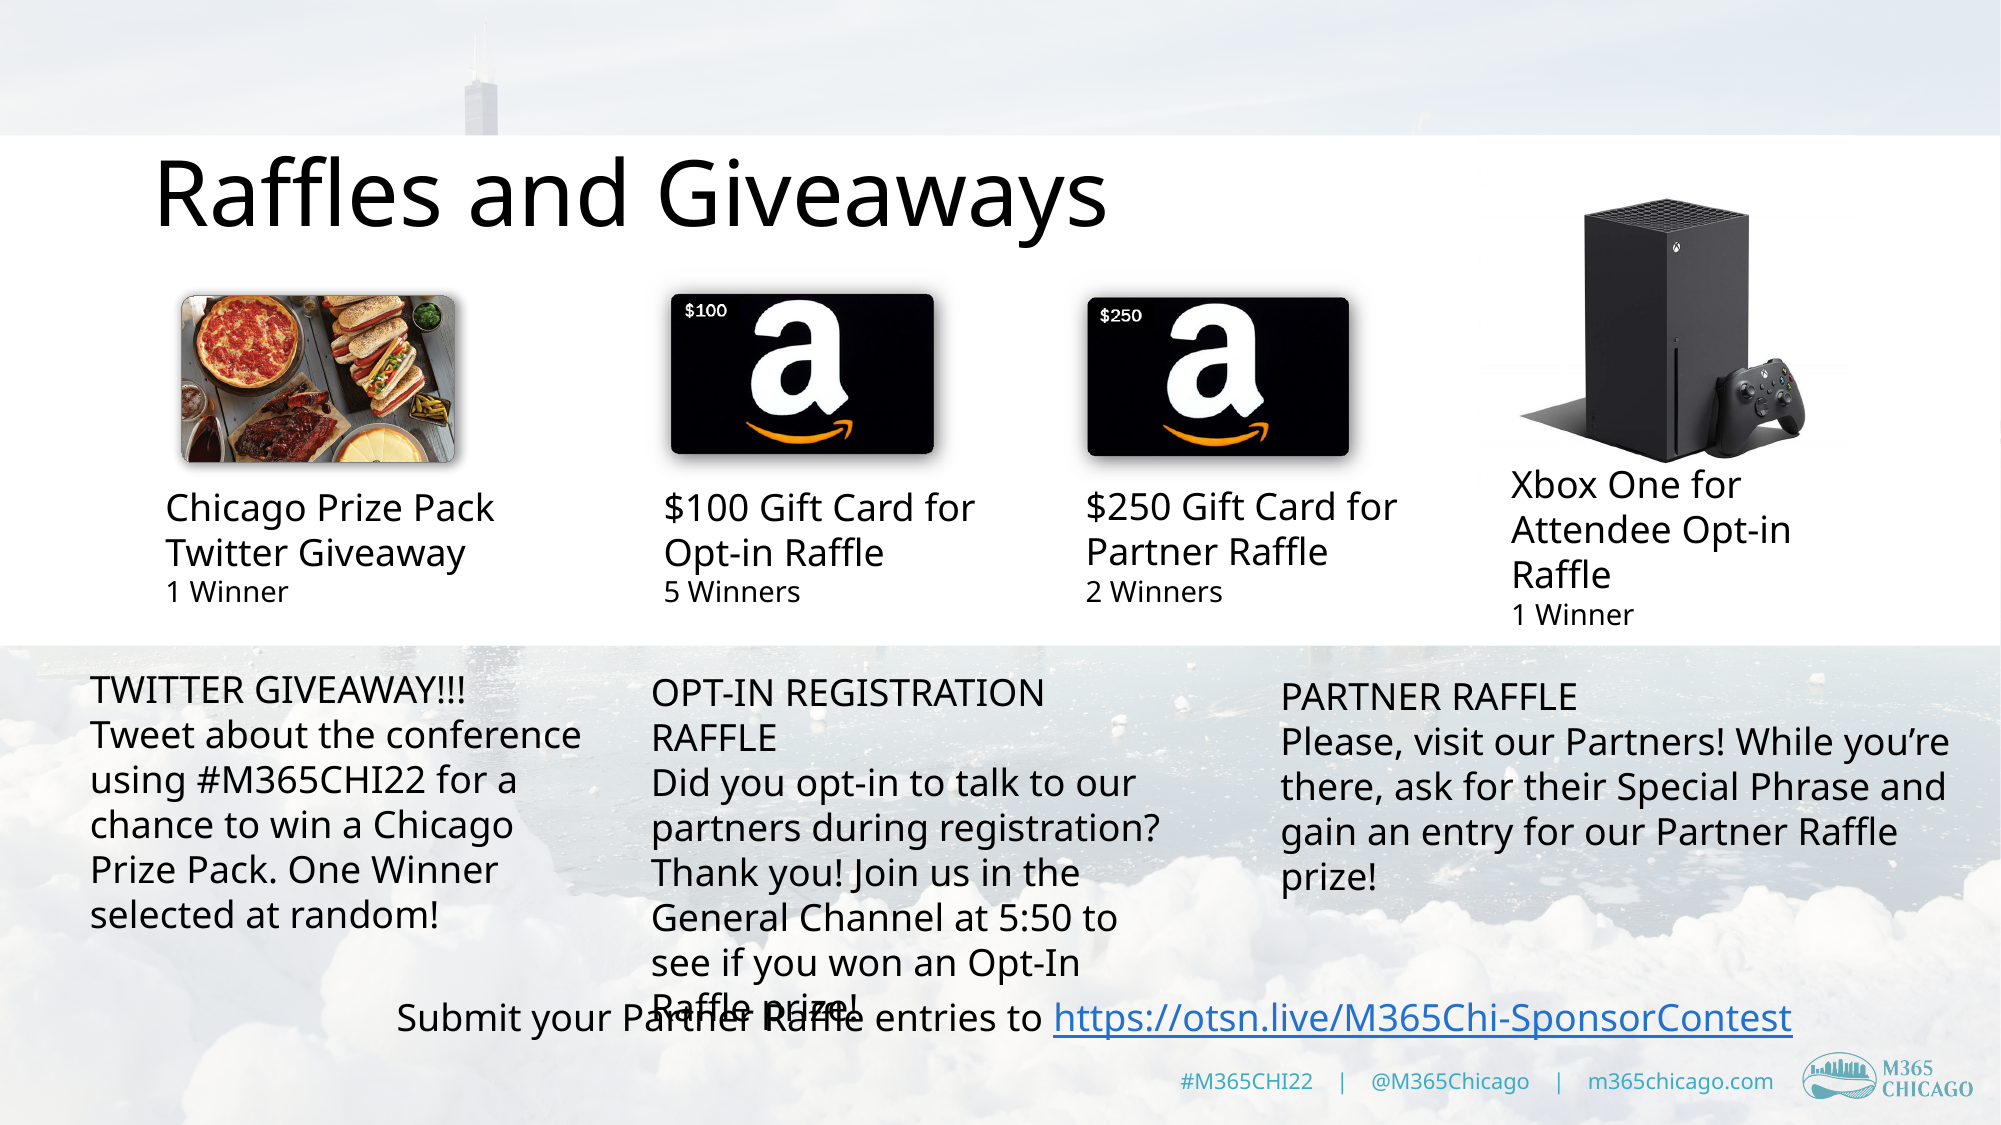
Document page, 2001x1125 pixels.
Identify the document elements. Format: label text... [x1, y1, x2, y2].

text_box $100 Gift Card for Opt-in Raffle 5 Winners [648, 476, 1027, 617]
text_box Xbox One for Attendee Opt-in Raffle 1 Winner [1496, 476, 1916, 616]
picture [643, 266, 961, 481]
picture [1478, 135, 1855, 512]
picture [1060, 270, 1376, 483]
text_box OPT-IN REGISTRATION RAFFLE Did you opt-in to talk to our partners during registration? Thank you! Join us in the General Channel at 5:50 to see if you won an Opt-In Raffle prize! [636, 661, 1193, 986]
text_box [0, 134, 2000, 647]
text_box Chicago Prize Pack Twitter Giveaway 1 Winner [150, 511, 529, 581]
text_box TWITTER GIVEAWAY!!! Tweet about the conference using #M365CHI22 for a chance to win a Chicago Prize Pack. One Winner selected at random! [74, 658, 611, 944]
footer #M365CHI22 | @M365Chicago | m365chicago.com [662, 1059, 1265, 1103]
text_box PARTNER RAFFLE Please, visit our Partners! While you’re there, ask for their Special Phrase and gain an entry for our Partner Raffle prize! [1265, 665, 1969, 1109]
text_box Submit your Partner Raffle entries to https://otsn.live/M365Chi-SponsorContest [381, 986, 1863, 1053]
picture [181, 295, 455, 463]
text_box $250 Gift Card for Partner Raffle 2 Winners [1070, 475, 1458, 616]
title Raffles and Giveaways [137, 117, 1863, 278]
